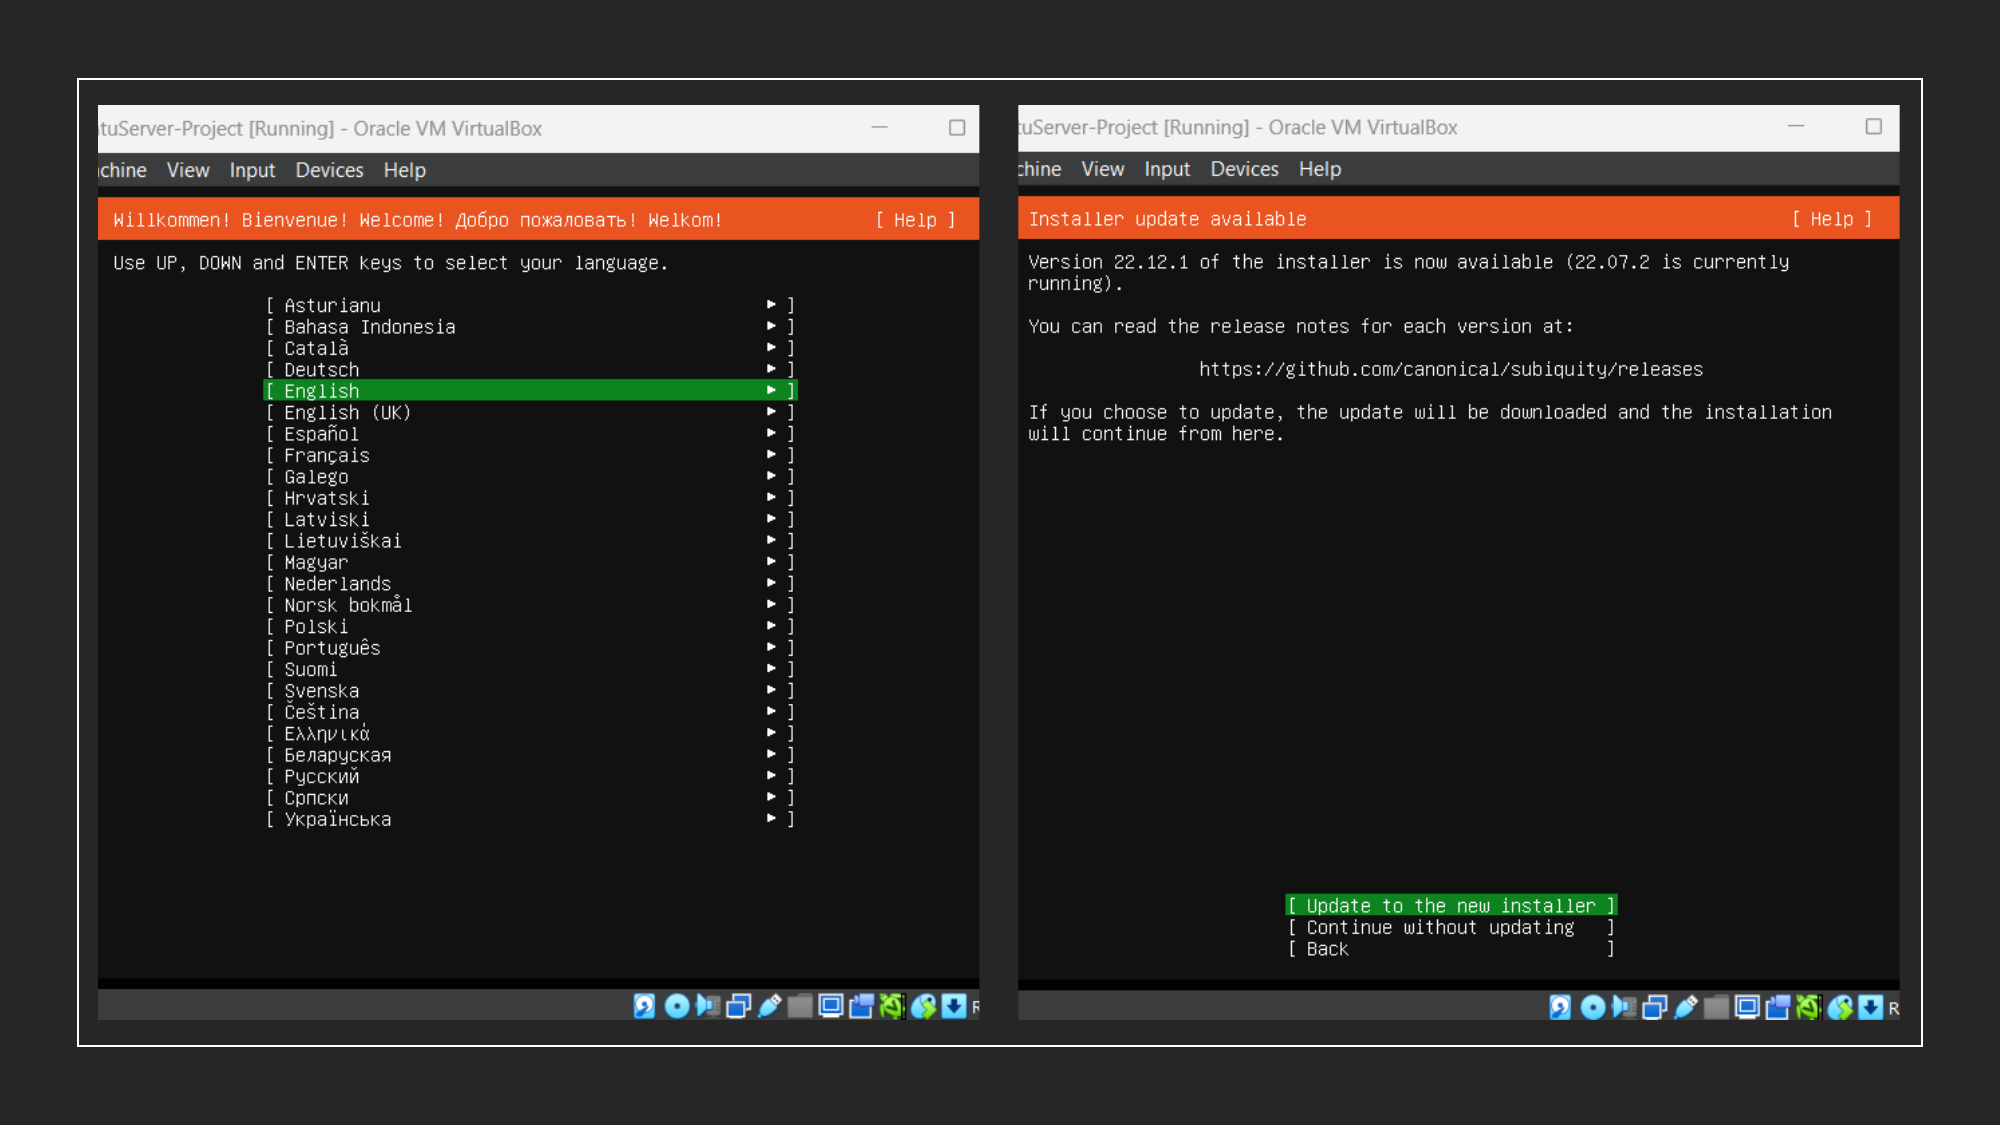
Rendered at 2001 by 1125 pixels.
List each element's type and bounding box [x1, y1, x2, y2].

picture [1018, 105, 1900, 1020]
text_box [0, 0, 2000, 1125]
picture [97, 105, 980, 1020]
text_box [78, 78, 1922, 1047]
